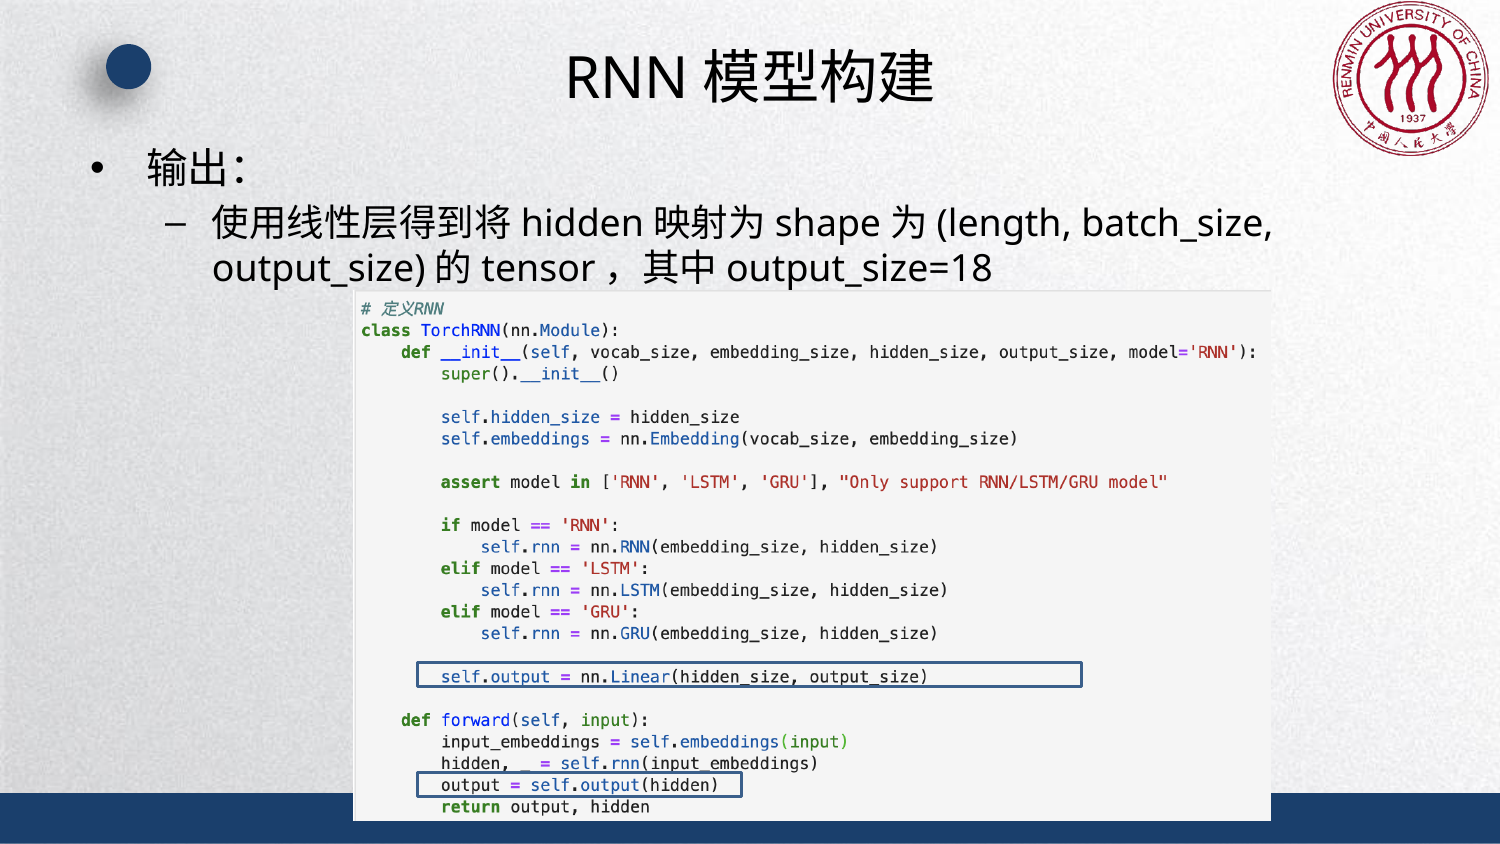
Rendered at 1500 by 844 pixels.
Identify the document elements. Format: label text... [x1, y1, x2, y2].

list 输出： 使用线性层得到将hidden映射为shape为(length, batch_size, output_size)的tensor，其中output_size=18 [75, 134, 1425, 781]
title RNN模型构建 [75, 33, 1425, 116]
picture [0, 0, 1500, 822]
